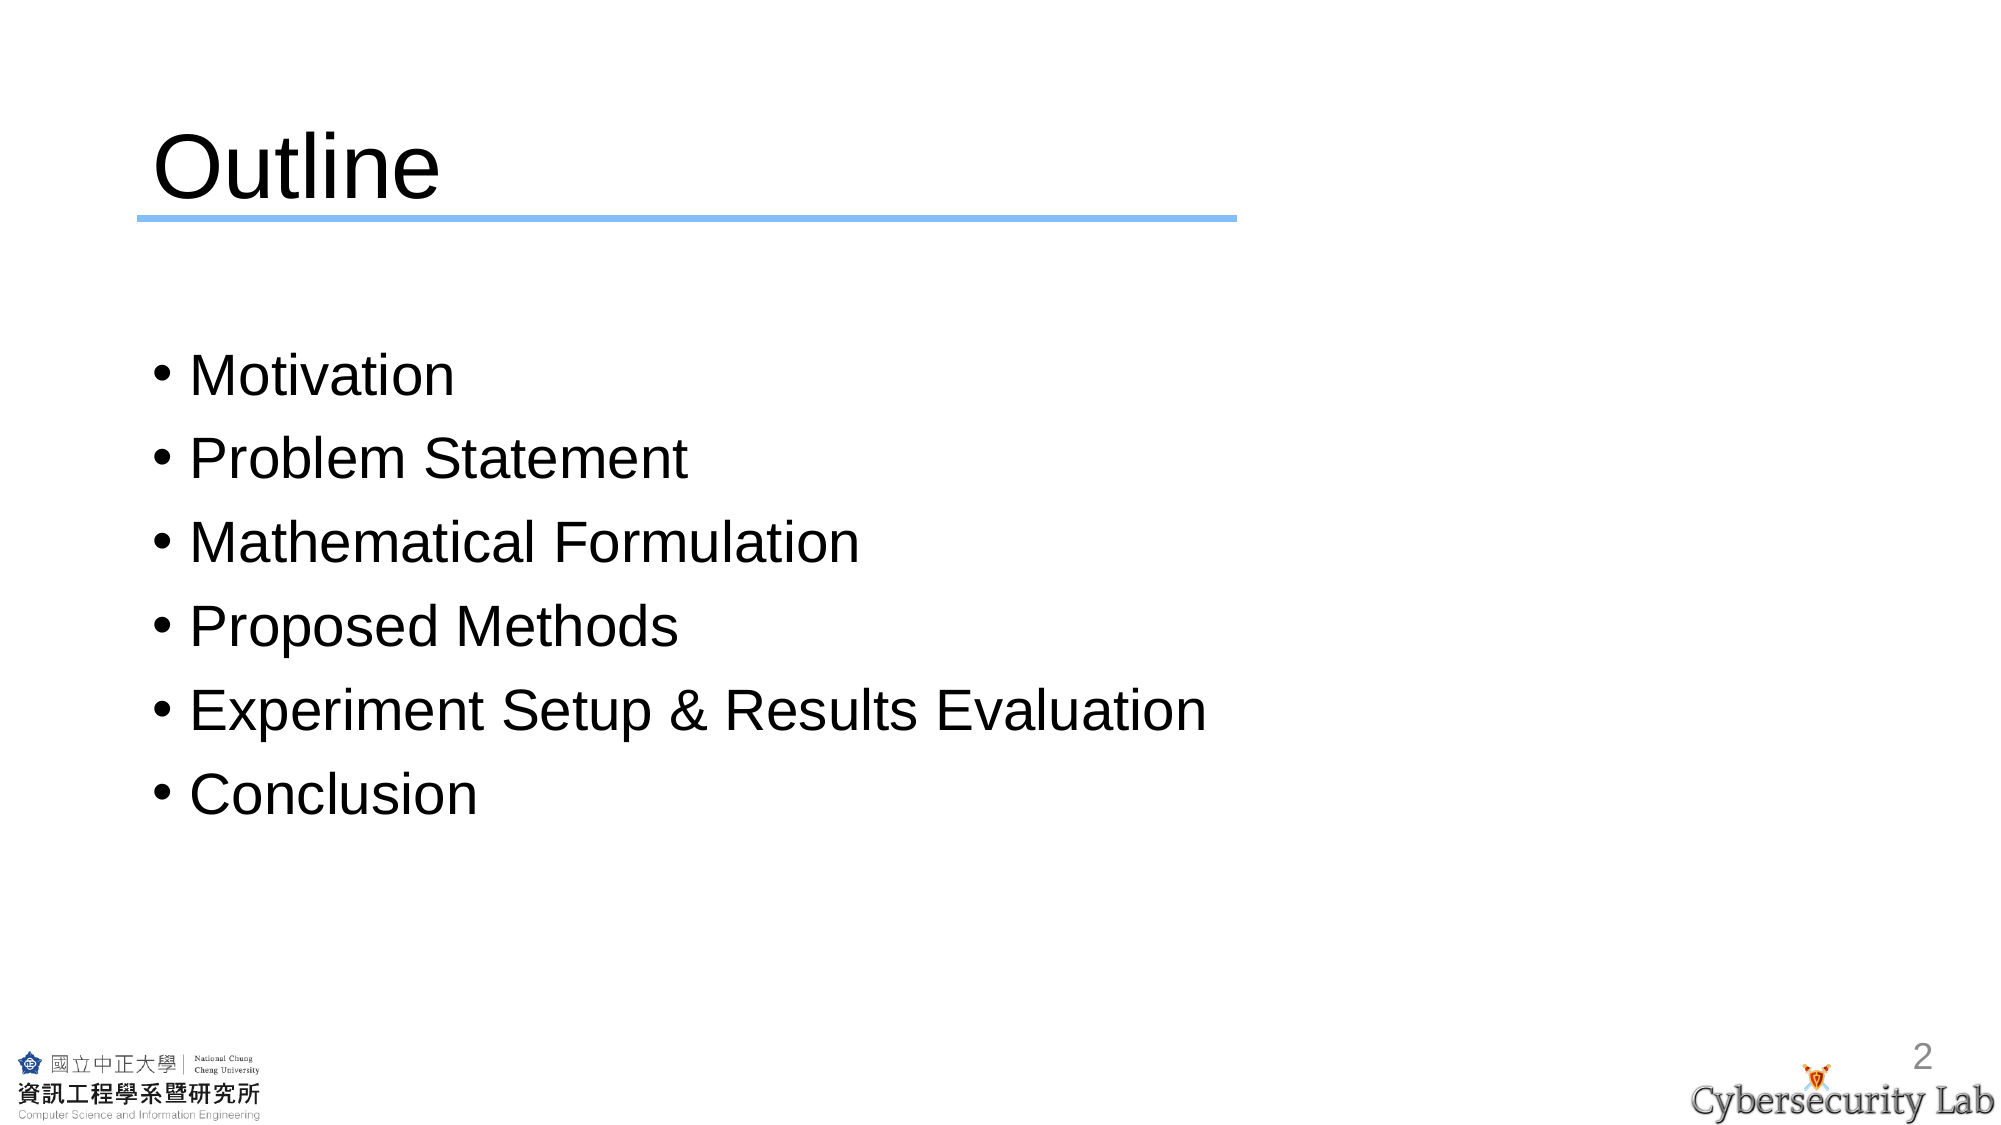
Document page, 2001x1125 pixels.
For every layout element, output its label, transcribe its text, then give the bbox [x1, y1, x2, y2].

title Outline [137, 59, 1863, 278]
picture [1685, 1063, 2000, 1125]
list Motivation Problem Statement Mathematical Formulation Proposed Methods Experiment Setup & Results Evaluation Conclusion [137, 337, 1863, 1052]
picture [3, 1043, 272, 1125]
slide_number 2 [1469, 1013, 1949, 1096]
